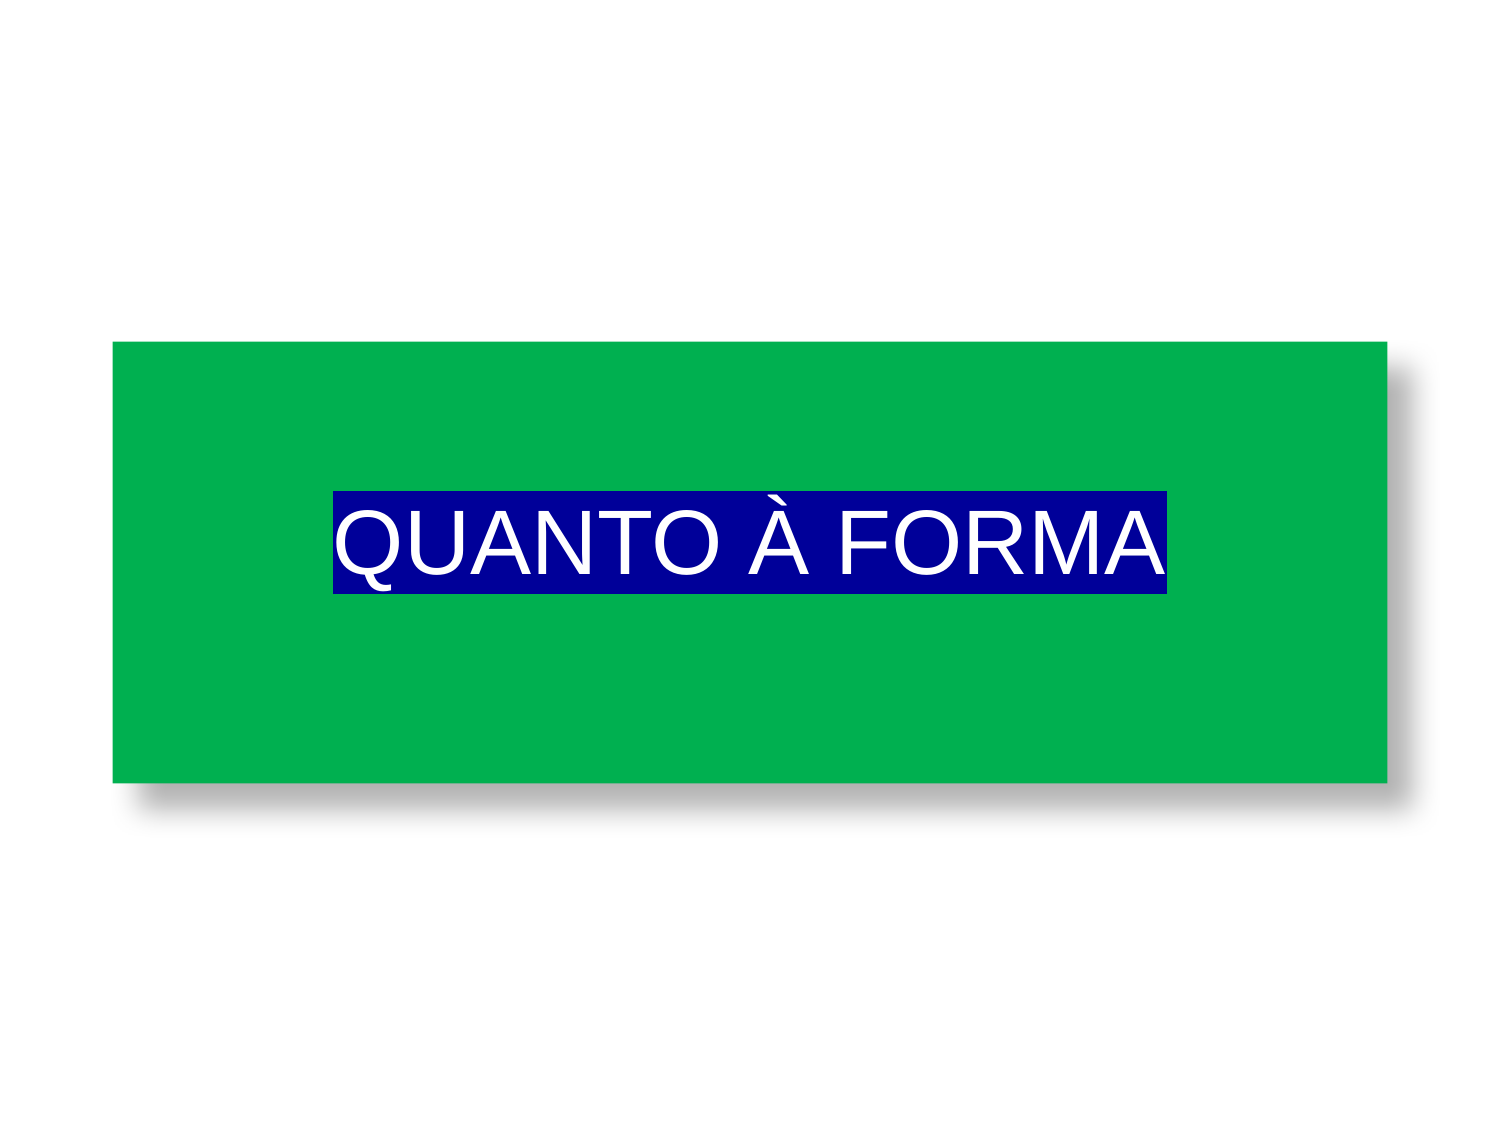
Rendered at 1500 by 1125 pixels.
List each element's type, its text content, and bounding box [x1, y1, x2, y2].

title QUANTO À FORMA [112, 341, 1388, 784]
